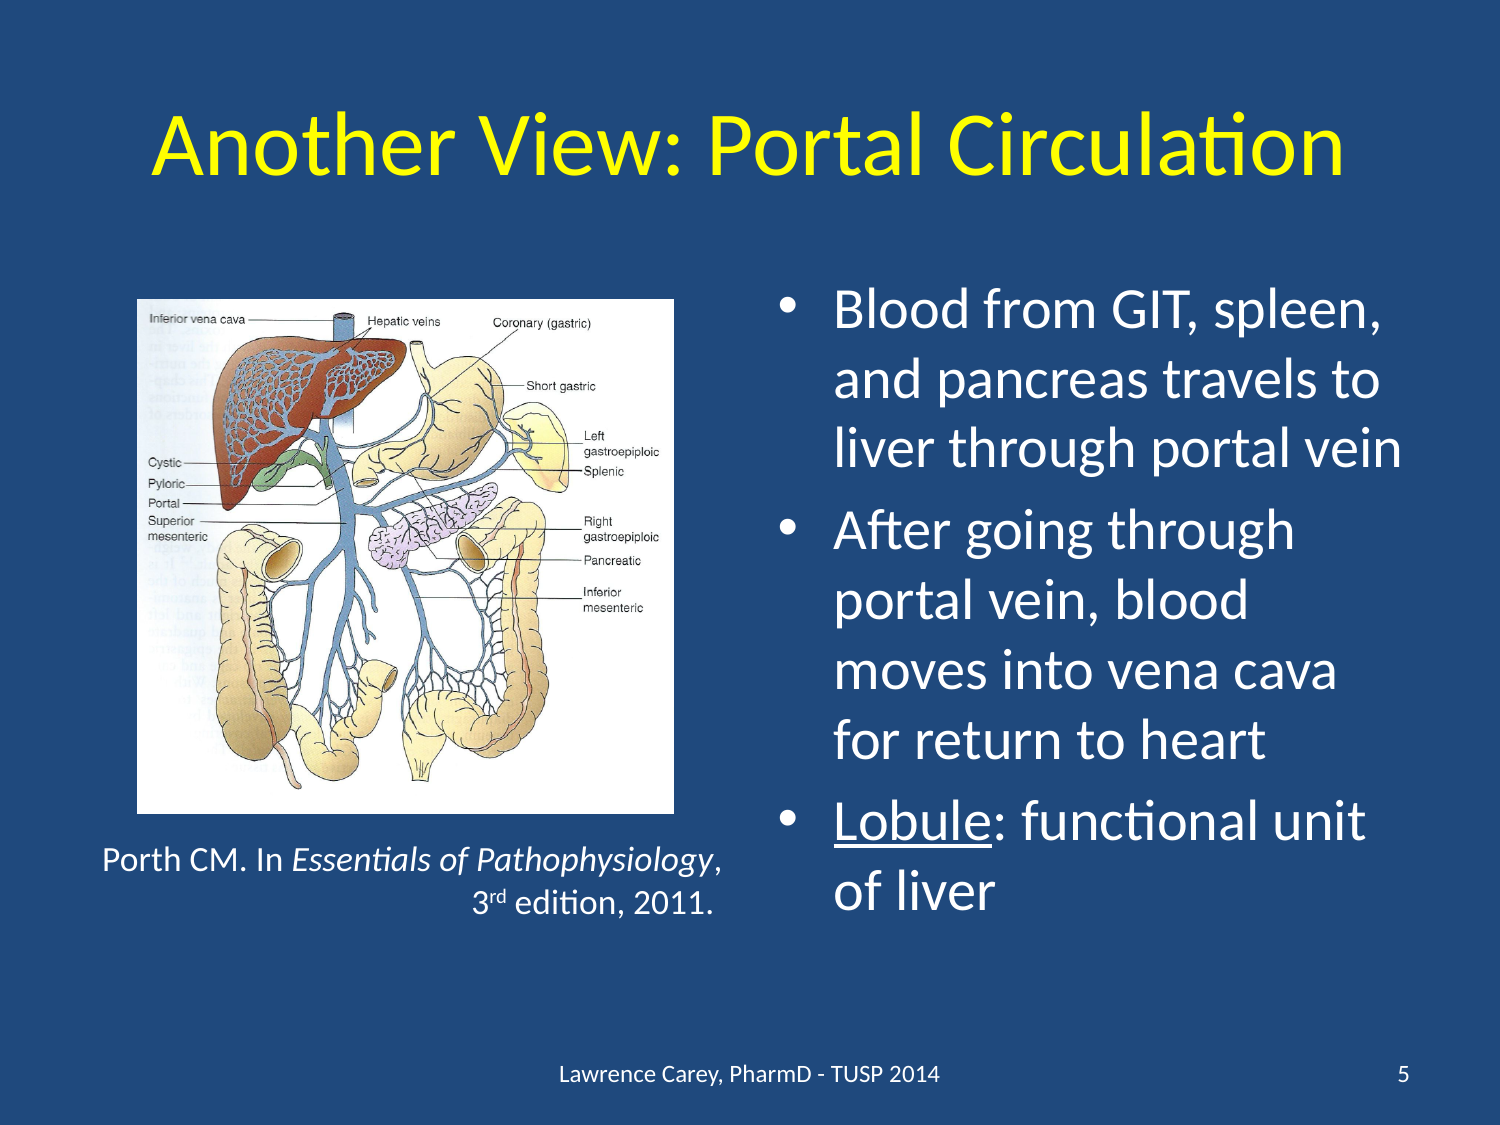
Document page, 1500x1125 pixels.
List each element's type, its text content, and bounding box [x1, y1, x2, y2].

footer Lawrence Carey, PharmD - TUSP 2014 [512, 1042, 988, 1103]
list Porth CM. In Essentials of Pathophysiology, 3rd edition, 2011. [75, 262, 738, 1005]
list Blood from GIT, spleen, and pancreas travels to liver through portal vein After going through portal vein, blood moves into vena cava for return to heart Lobule: functional unit of liver [762, 262, 1425, 1005]
picture [137, 299, 674, 814]
title Another View: Portal Circulation [75, 45, 1425, 233]
slide_number 5 [1074, 1042, 1425, 1103]
